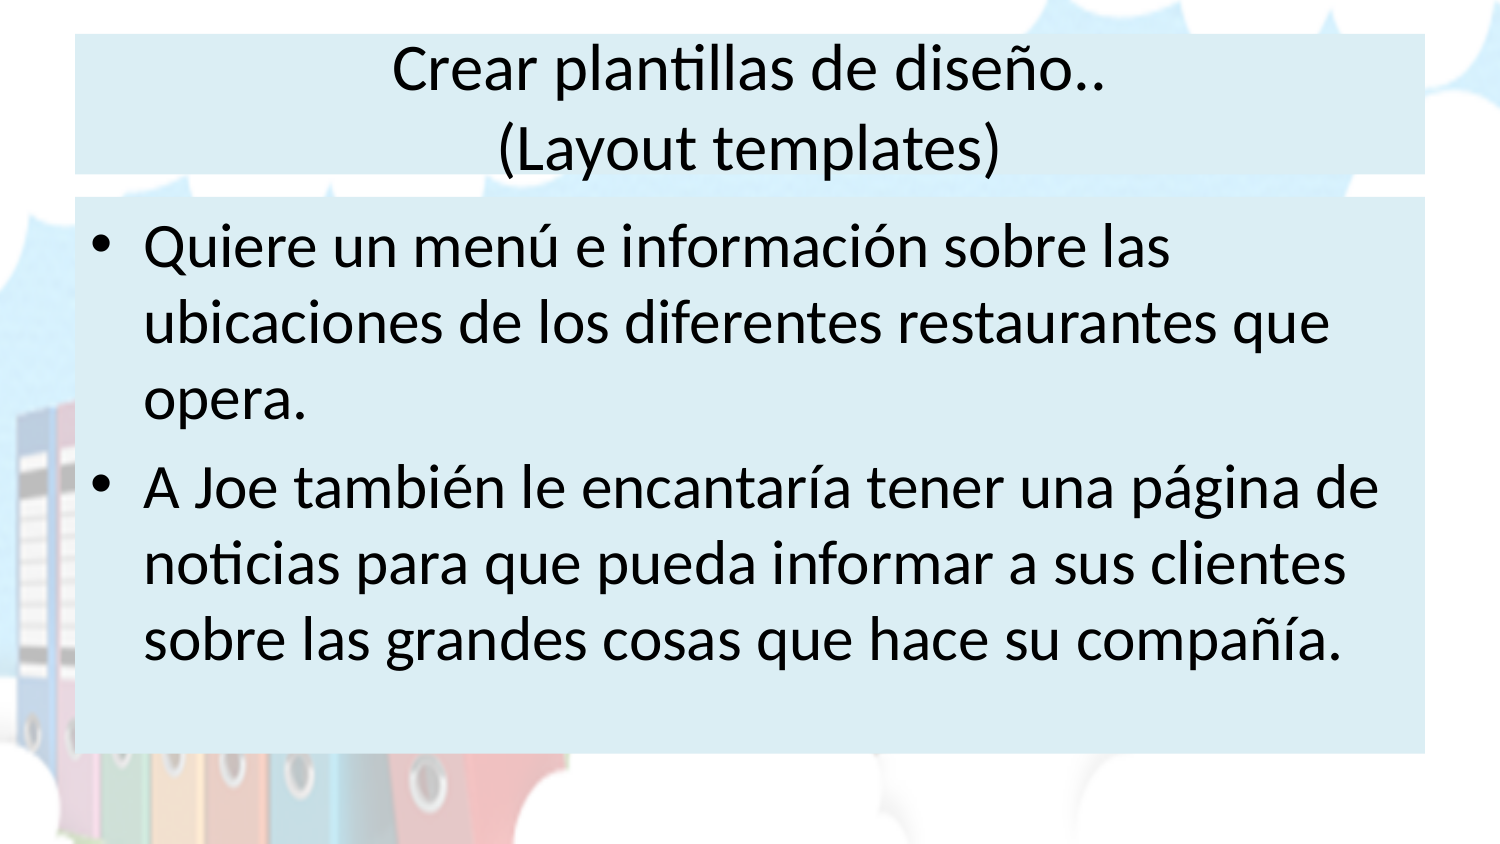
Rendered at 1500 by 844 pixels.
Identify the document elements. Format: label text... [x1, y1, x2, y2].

title Crear plantillas de diseño.. (Layout templates) [75, 33, 1425, 175]
list Quiere un menú e información sobre las ubicaciones de los diferentes restaurantes que opera. A Joe también le encantaría tener una página de noticias para que pueda informar a sus clientes sobre las grandes cosas que hace su compañía. [75, 196, 1425, 754]
